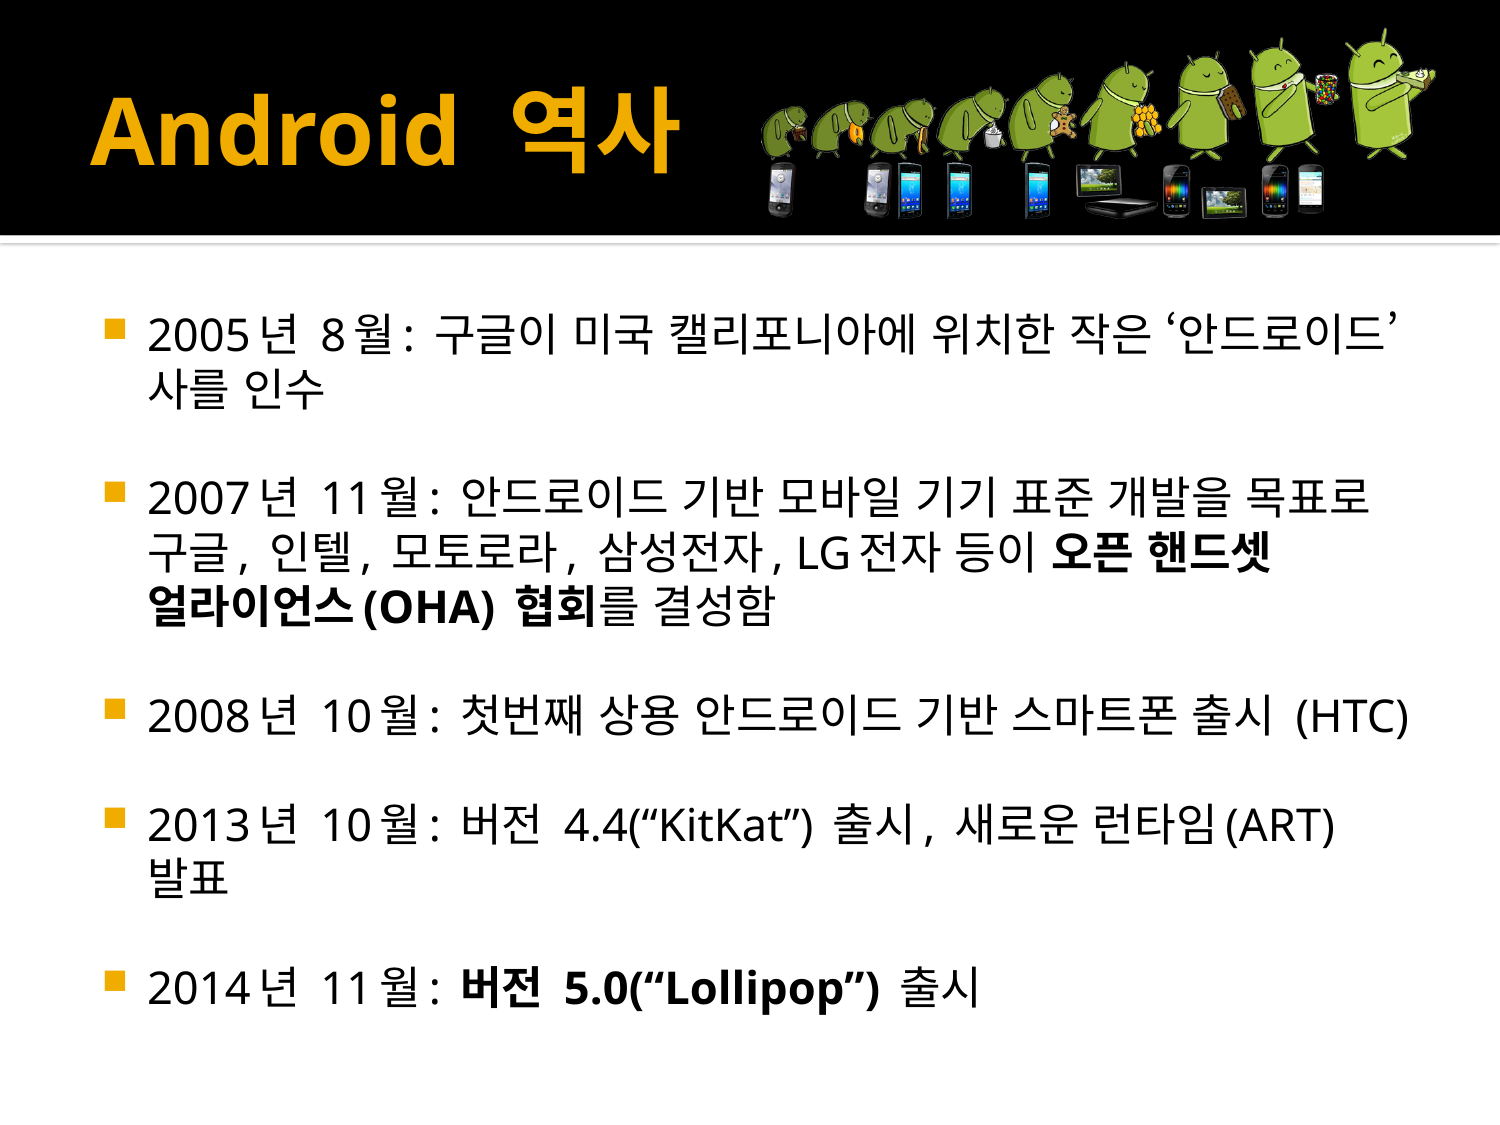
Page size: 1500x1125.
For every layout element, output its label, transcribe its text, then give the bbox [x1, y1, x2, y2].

title Android 역사 [75, 25, 761, 231]
picture [761, 0, 1436, 224]
list 2005년 8월: 구글이 미국 캘리포니아에 위치한 작은 ‘안드로이드’ 사를 인수 2007년 11월: 안드로이드 기반 모바일 기기 표준 개발을 목표로 구글, 인텔, 모토로라, 삼성전자, LG전자 등이 오픈 핸드셋 얼라이언스(OHA) 협회를 결성함 2008년 10월: 첫번째 상용 안드로이드 기반 스마트폰 출시 (HTC) 2013년 10월: 버전 4.4(“KitKat”) 출시, 새로운 런타임(ART) 발표 2014년 11월: 버전 5.0(“Lollipop”) 출시 [75, 291, 1425, 1050]
